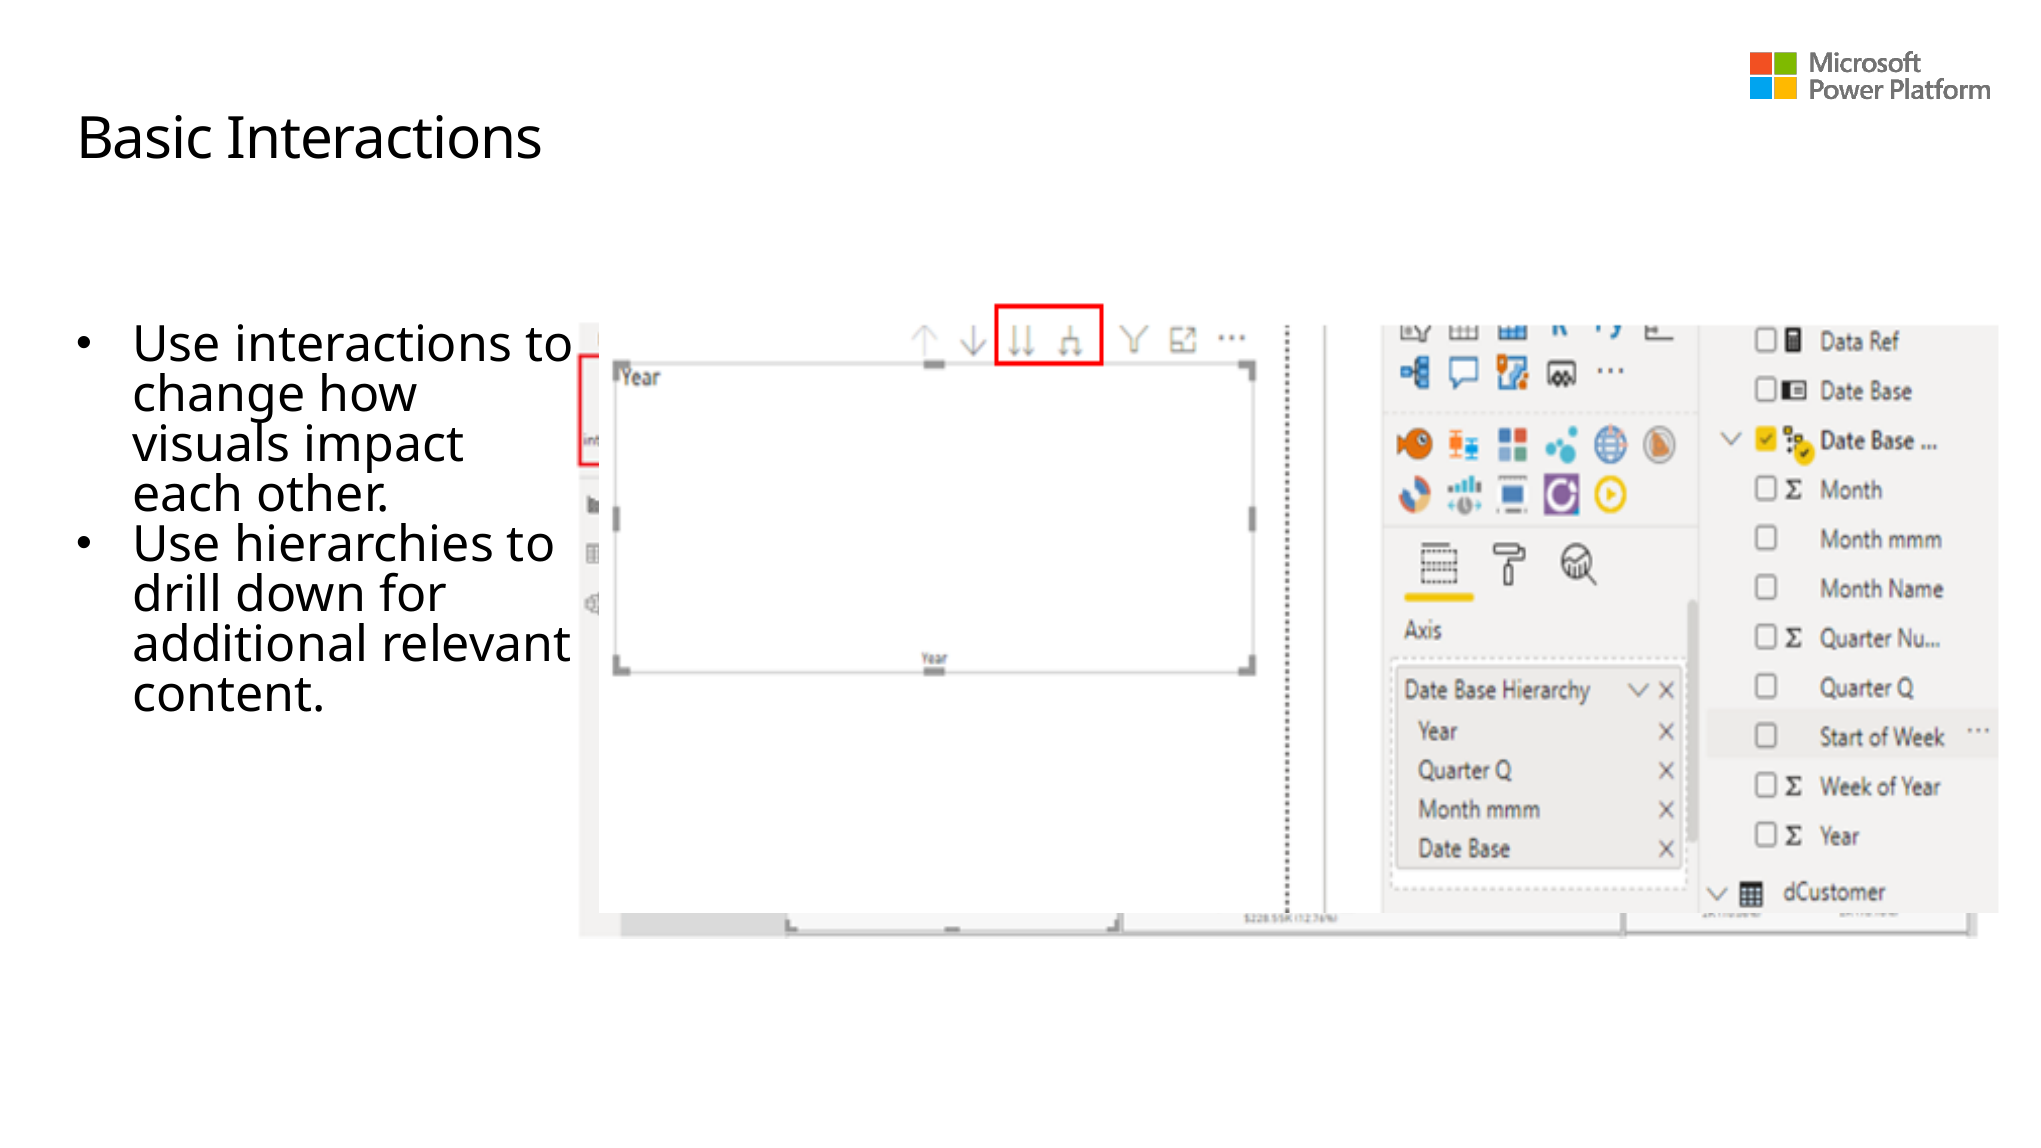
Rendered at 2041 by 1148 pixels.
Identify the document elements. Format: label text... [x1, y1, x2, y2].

picture [575, 295, 2007, 940]
list Use interactions to change how visuals impact each other. Use hierarchies to drill down for additional relevant content. [76, 321, 575, 800]
title Basic Interactions [76, 103, 1969, 172]
picture [1704, 6, 2037, 145]
